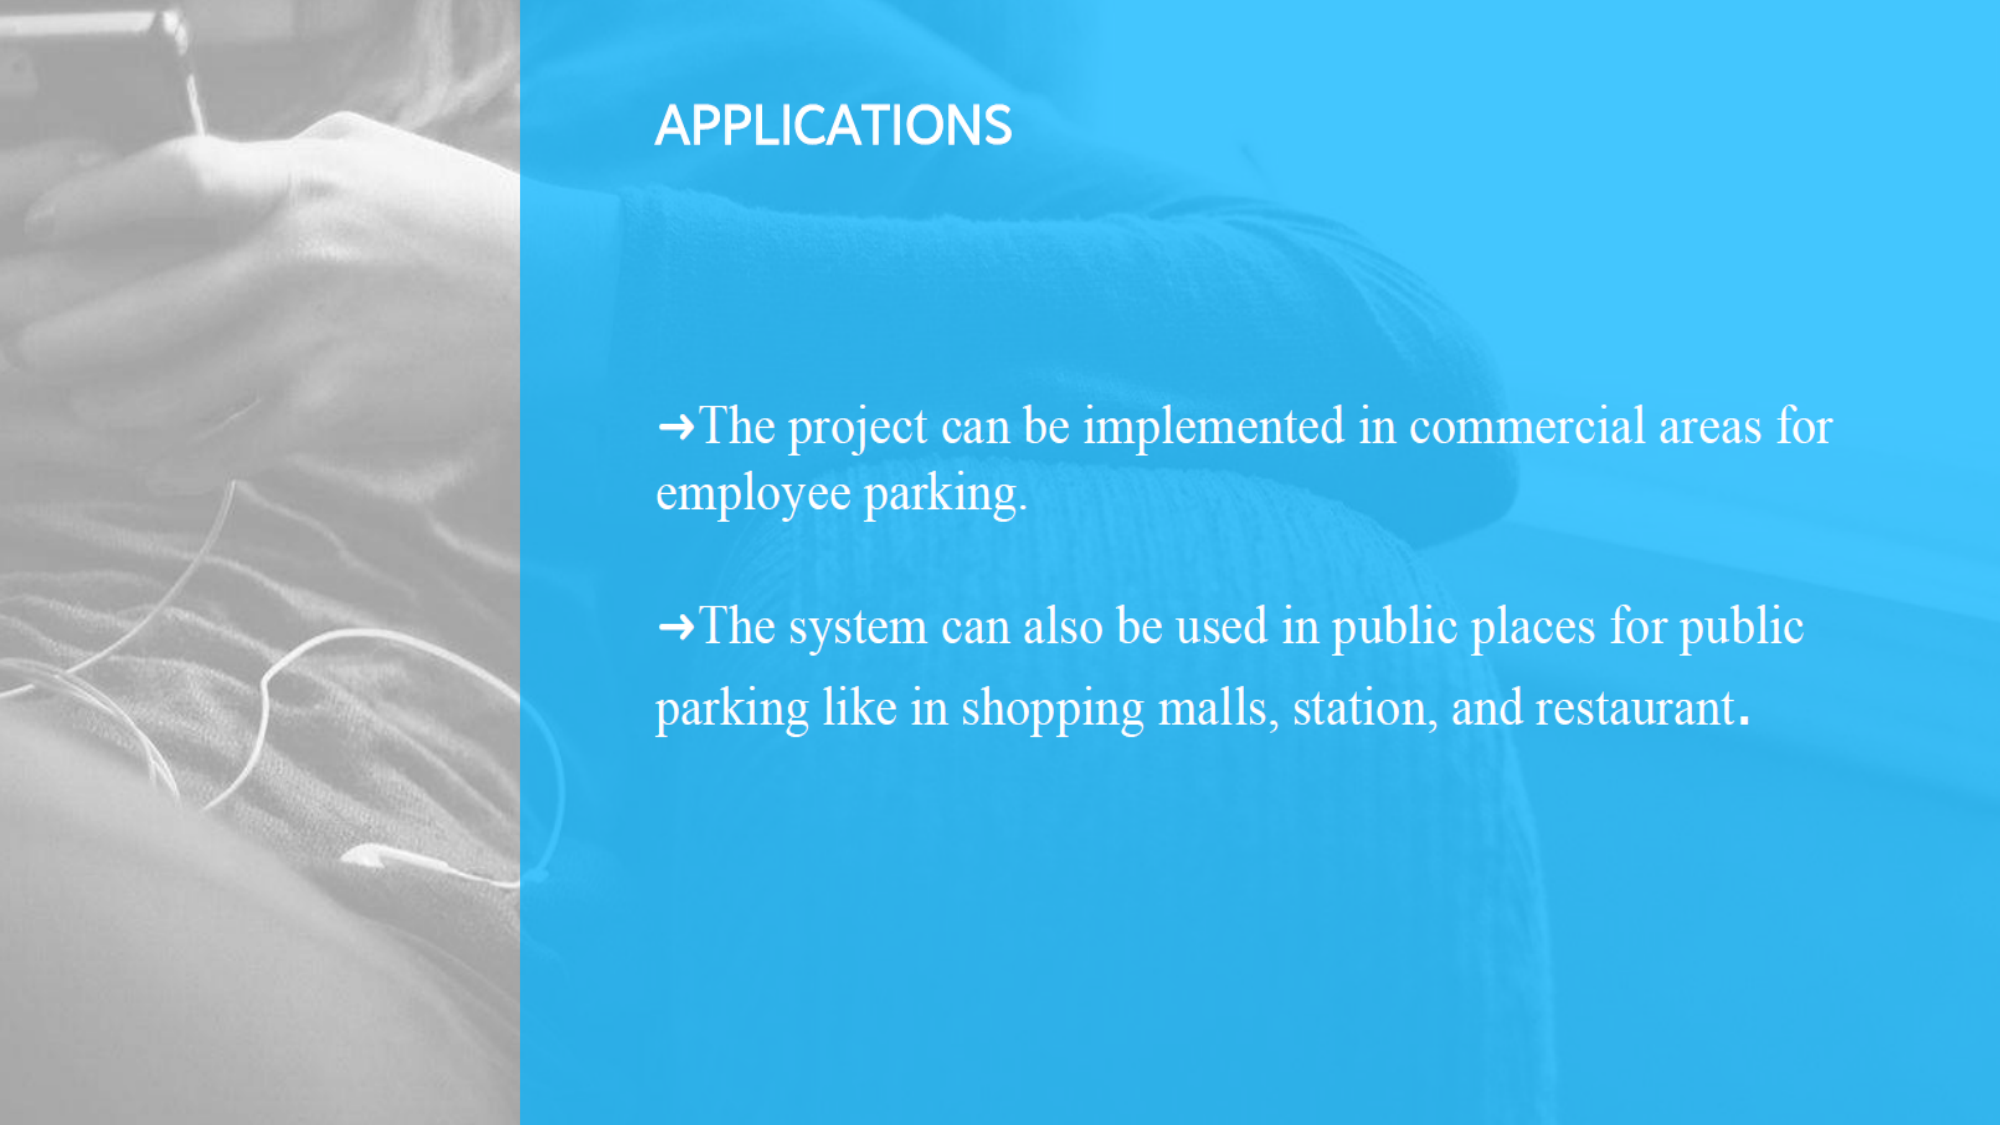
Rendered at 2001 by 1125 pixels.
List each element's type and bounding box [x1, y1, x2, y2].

list [0, 0, 2000, 1125]
